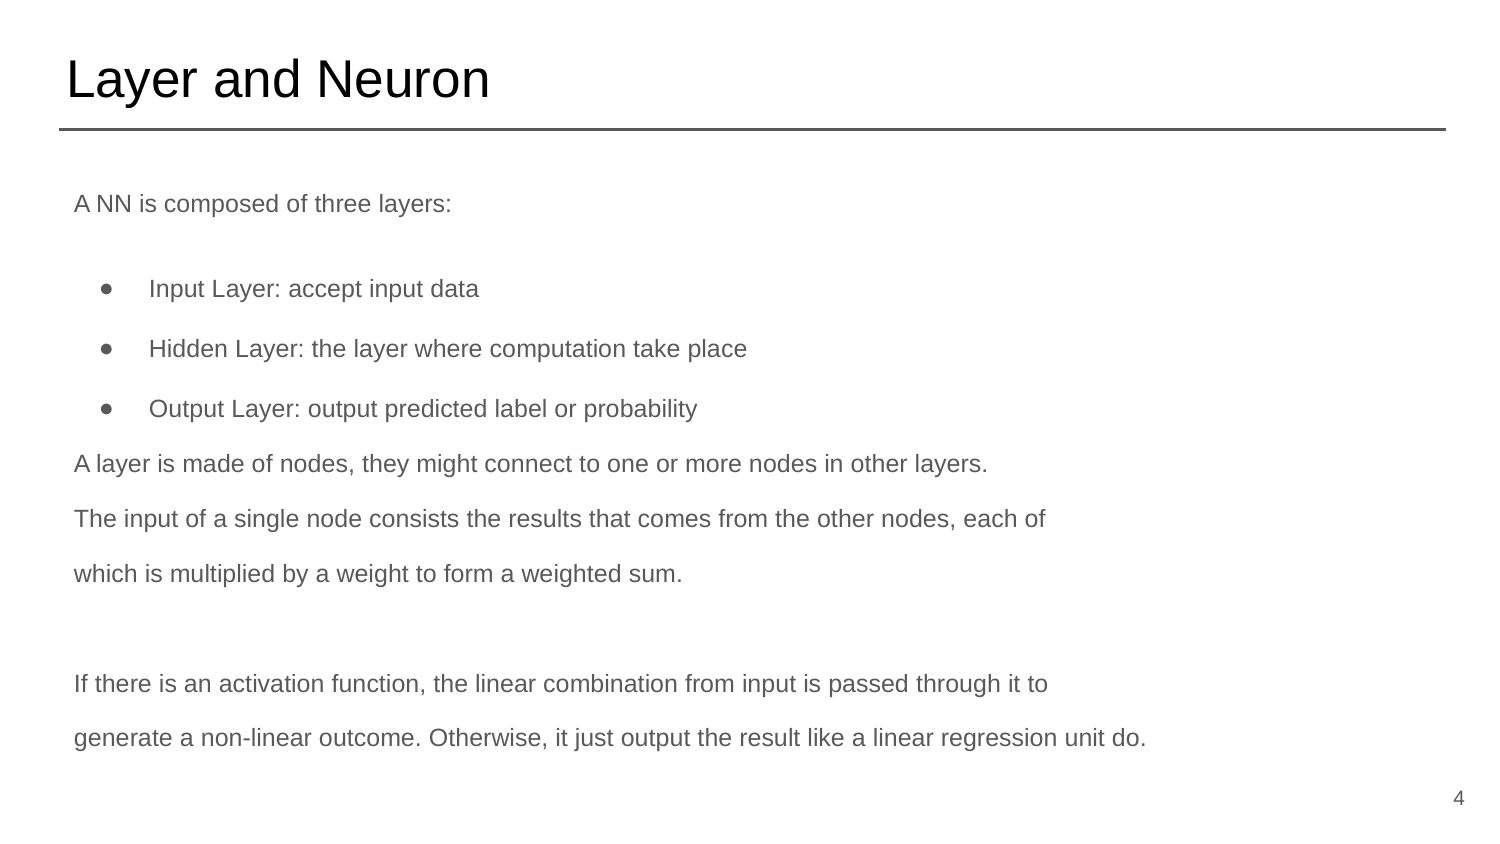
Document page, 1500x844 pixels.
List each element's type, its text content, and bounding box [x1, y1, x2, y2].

list A NN is composed of three layers: Input Layer: accept input data Hidden Layer: the layer where computation take place Output Layer: output predicted label or probability A layer is made of nodes, they might connect to one or more nodes in other layers. The input of a single node consists the results that comes from the other nodes, each of which is multiplied by a weight to form a weighted sum. If there is an activation function, the linear combination from input is passed through it to generate a non-linear outcome. Otherwise, it just output the result like a linear regression unit do. [58, 172, 1167, 767]
title Layer and Neuron [51, 29, 1449, 124]
slide_number ‹#› [1389, 764, 1480, 830]
